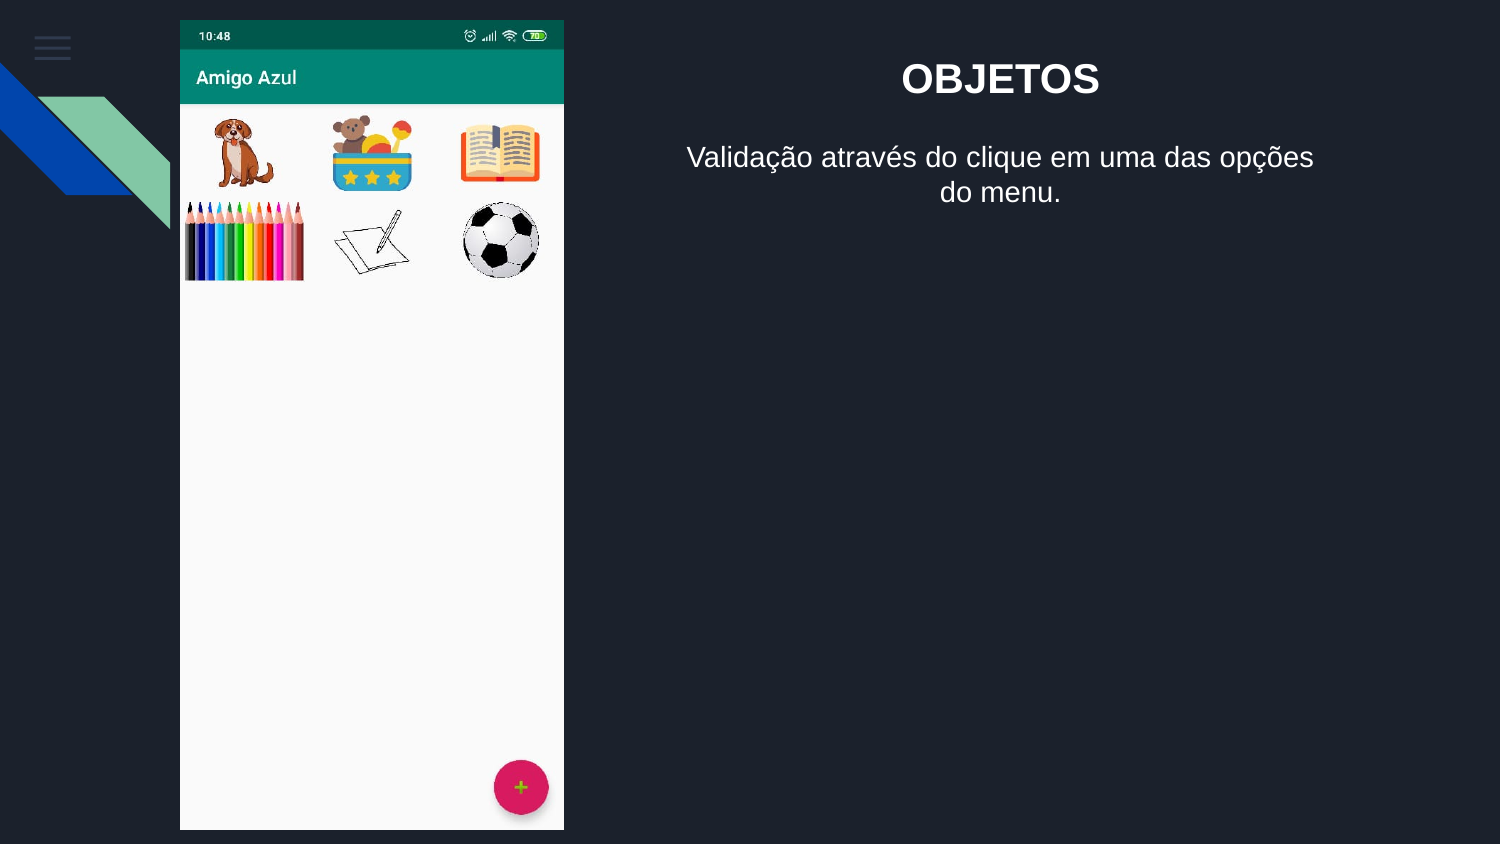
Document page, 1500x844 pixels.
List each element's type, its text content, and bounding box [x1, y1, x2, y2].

picture [180, 20, 564, 830]
text_box OBJETOS [606, 44, 1395, 110]
text_box Validação através do clique em uma das opções do menu. [660, 131, 1342, 251]
